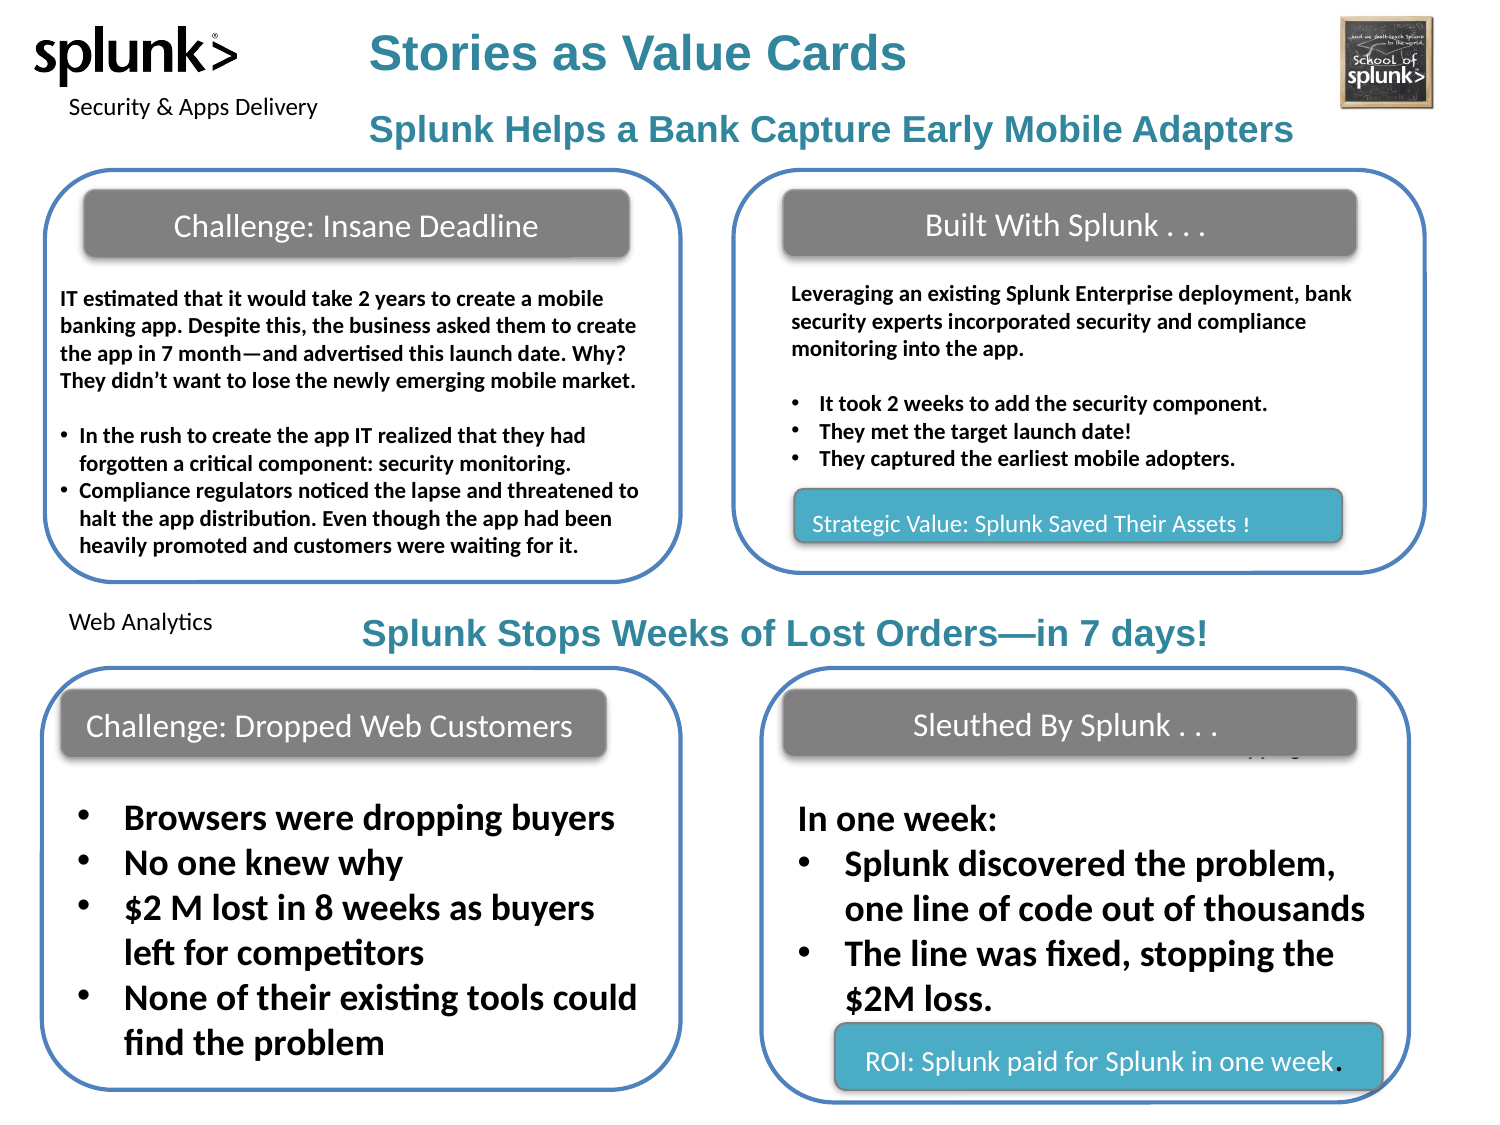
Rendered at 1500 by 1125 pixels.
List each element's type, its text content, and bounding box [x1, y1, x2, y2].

text_box [42, 665, 683, 1082]
text_box [42, 167, 683, 280]
picture [1334, 12, 1438, 113]
text_box Built With Splunk . . . [782, 188, 1358, 258]
text_box Challenge: Dropped Web Customers [59, 688, 608, 759]
text_box [42, 334, 683, 585]
text_box IT estimated that it would take 2 years to create a mobile banking app. Despite this, the business asked them to create the app in 7 month—and advertised this launch date. Why? They didn’t want to lose the newly emerging mobile market. In the rush to create the app IT realized that they had forgotten a critical component: security monitoring. Compliance regulators noticed the lapse and threatened to halt the app distribution. Even though the app had been heavily promoted and customers were waiting for it. [39, 270, 683, 344]
text_box Browsers were dropping buyers No one knew why $2 M lost in 8 weeks as buyers left for competitors None of their existing tools could find the problem [68, 788, 647, 1122]
text_box [25, 708, 532, 1087]
text_box Browsers were dropping In one week: Splunk discovered the problem, one line of code out of thousands The line was fixed, stopping the $2M loss. [759, 665, 1412, 1105]
text_box [793, 488, 1343, 503]
text_box Leveraging an existing Splunk Enterprise deployment, bank security experts incorporated security and compliance monitoring into the app. It took 2 weeks to add the security component. They met the target launch date! They captured the earliest mobile adopters. [782, 274, 1361, 503]
text_box Stories as Value Cards Splunk Helps a Bank Capture Early Mobile Adapters [353, 12, 1348, 142]
text_box Strategic Value: Splunk Saved Their Assets ! [763, 503, 1362, 542]
text_box Security & Apps Delivery [60, 86, 368, 125]
text_box Web Analytics [60, 601, 352, 640]
text_box Challenge: Insane Deadline [82, 188, 631, 259]
text_box Sleuthed By Splunk . . . [782, 688, 1358, 758]
text_box Splunk Stops Weeks of Lost Orders—in 7 days! [341, 601, 1240, 641]
picture [34, 26, 237, 87]
text_box [731, 167, 1427, 575]
text_box ROI: Splunk paid for Splunk in one week. [834, 1022, 1384, 1091]
